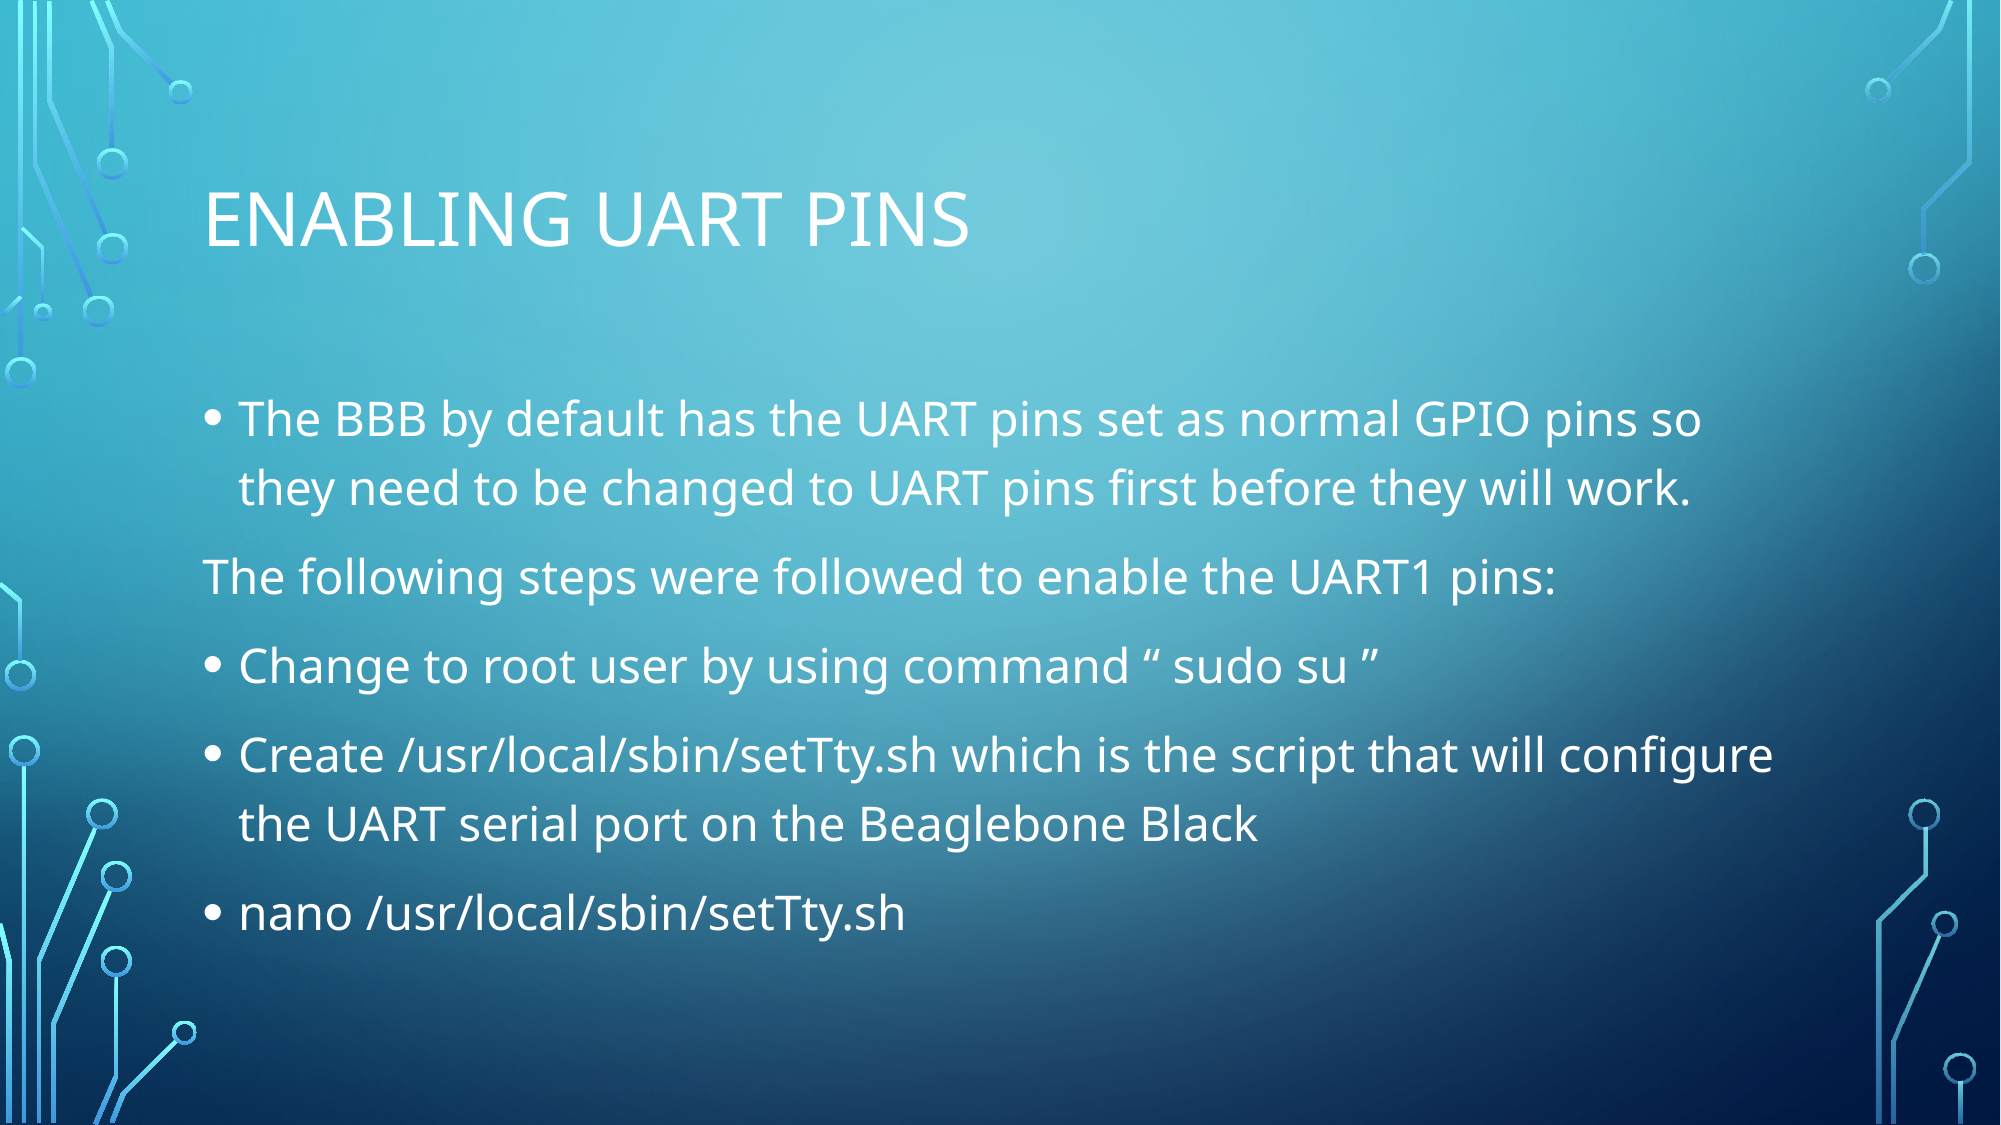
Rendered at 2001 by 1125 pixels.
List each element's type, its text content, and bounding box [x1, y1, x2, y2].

title Enabling Uart pins [187, 101, 1813, 344]
list The BBB by default has the UART pins set as normal GPIO pins so they need to be changed to UART pins first before they will work. The following steps were followed to enable the UART1 pins: Change to root user by using command “ sudo su ” Create /usr/local/sbin/setTty.sh which is the script that will configure the UART serial port on the Beaglebone Black nano /usr/local/sbin/setTty.sh [187, 369, 1813, 950]
